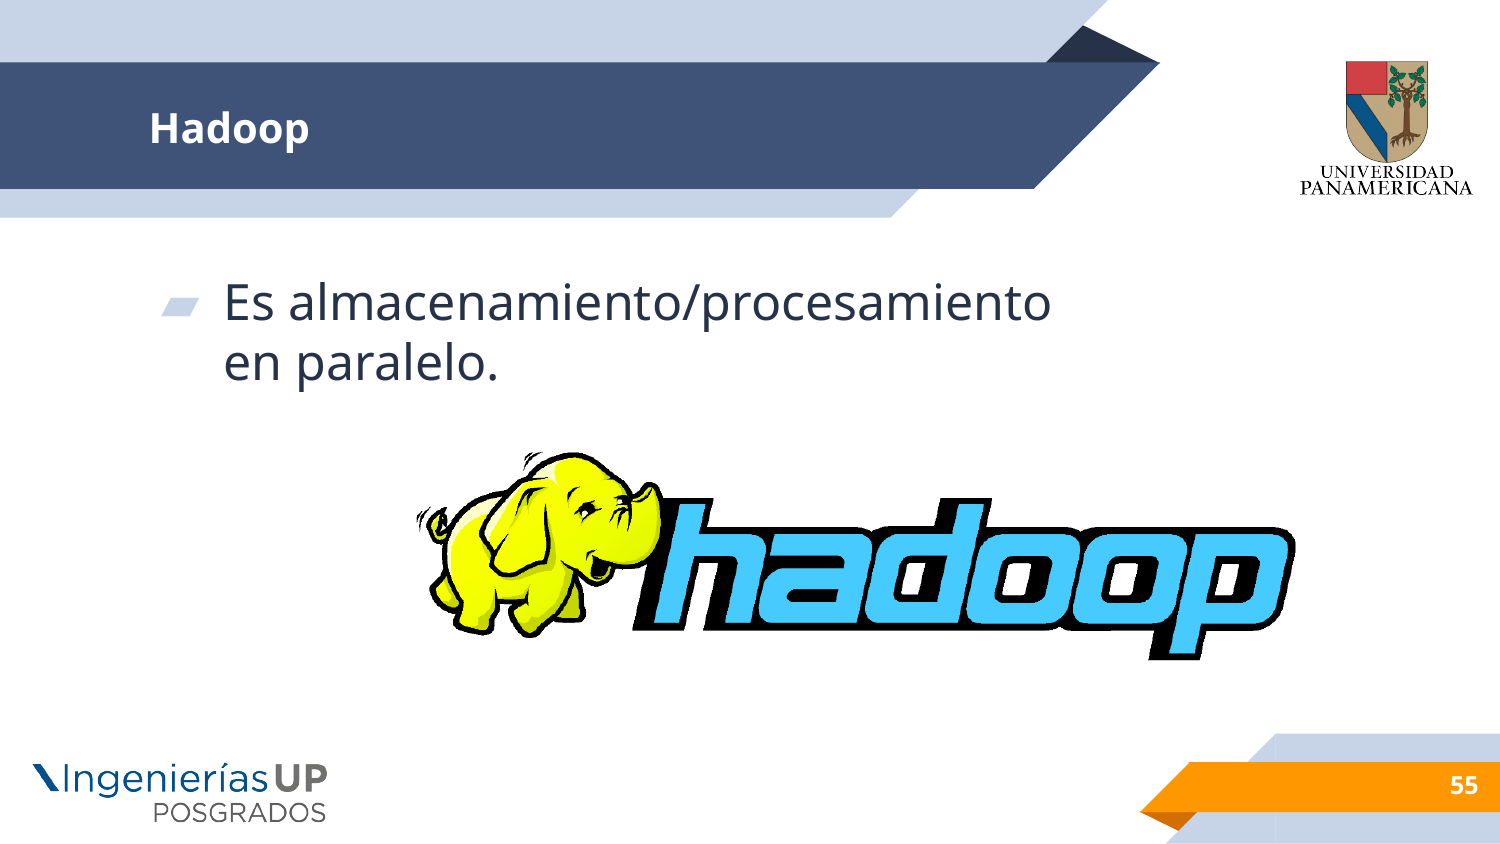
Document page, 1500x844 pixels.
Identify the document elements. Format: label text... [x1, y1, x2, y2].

title Hadoop [133, 64, 1035, 190]
picture [15, 737, 344, 844]
slide_number 55 [1249, 760, 1494, 813]
list Es almacenamiento/procesamiento en paralelo. [133, 217, 1140, 734]
picture [390, 418, 1334, 716]
picture [1286, 44, 1490, 210]
